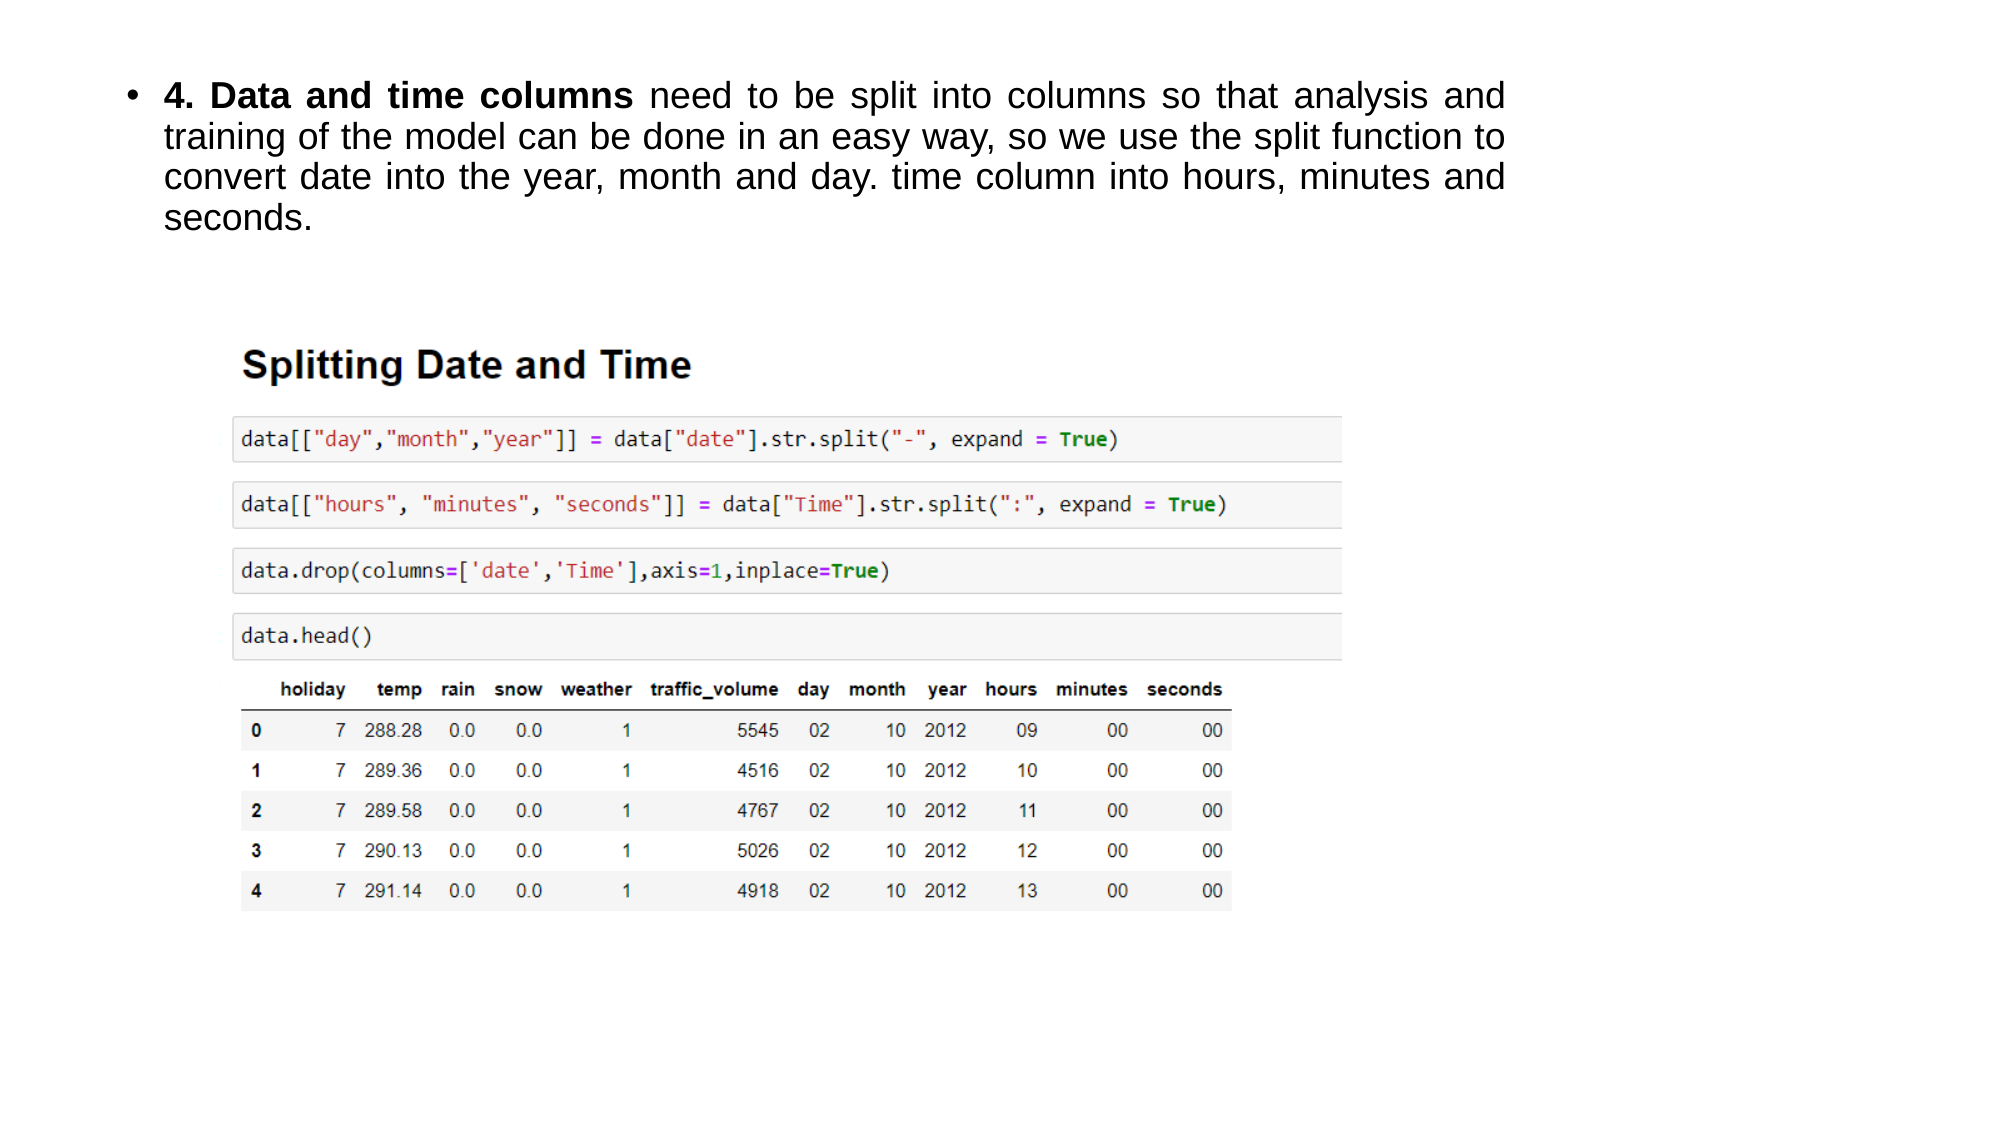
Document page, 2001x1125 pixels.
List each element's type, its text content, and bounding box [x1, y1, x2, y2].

picture [220, 331, 1342, 935]
list 4. Data and time columns need to be split into columns so that analysis and training of the model can be done in an easy way, so we use the split function to convert date into the year, month and day. time column into hours, minutes and seconds. [111, 69, 1522, 992]
